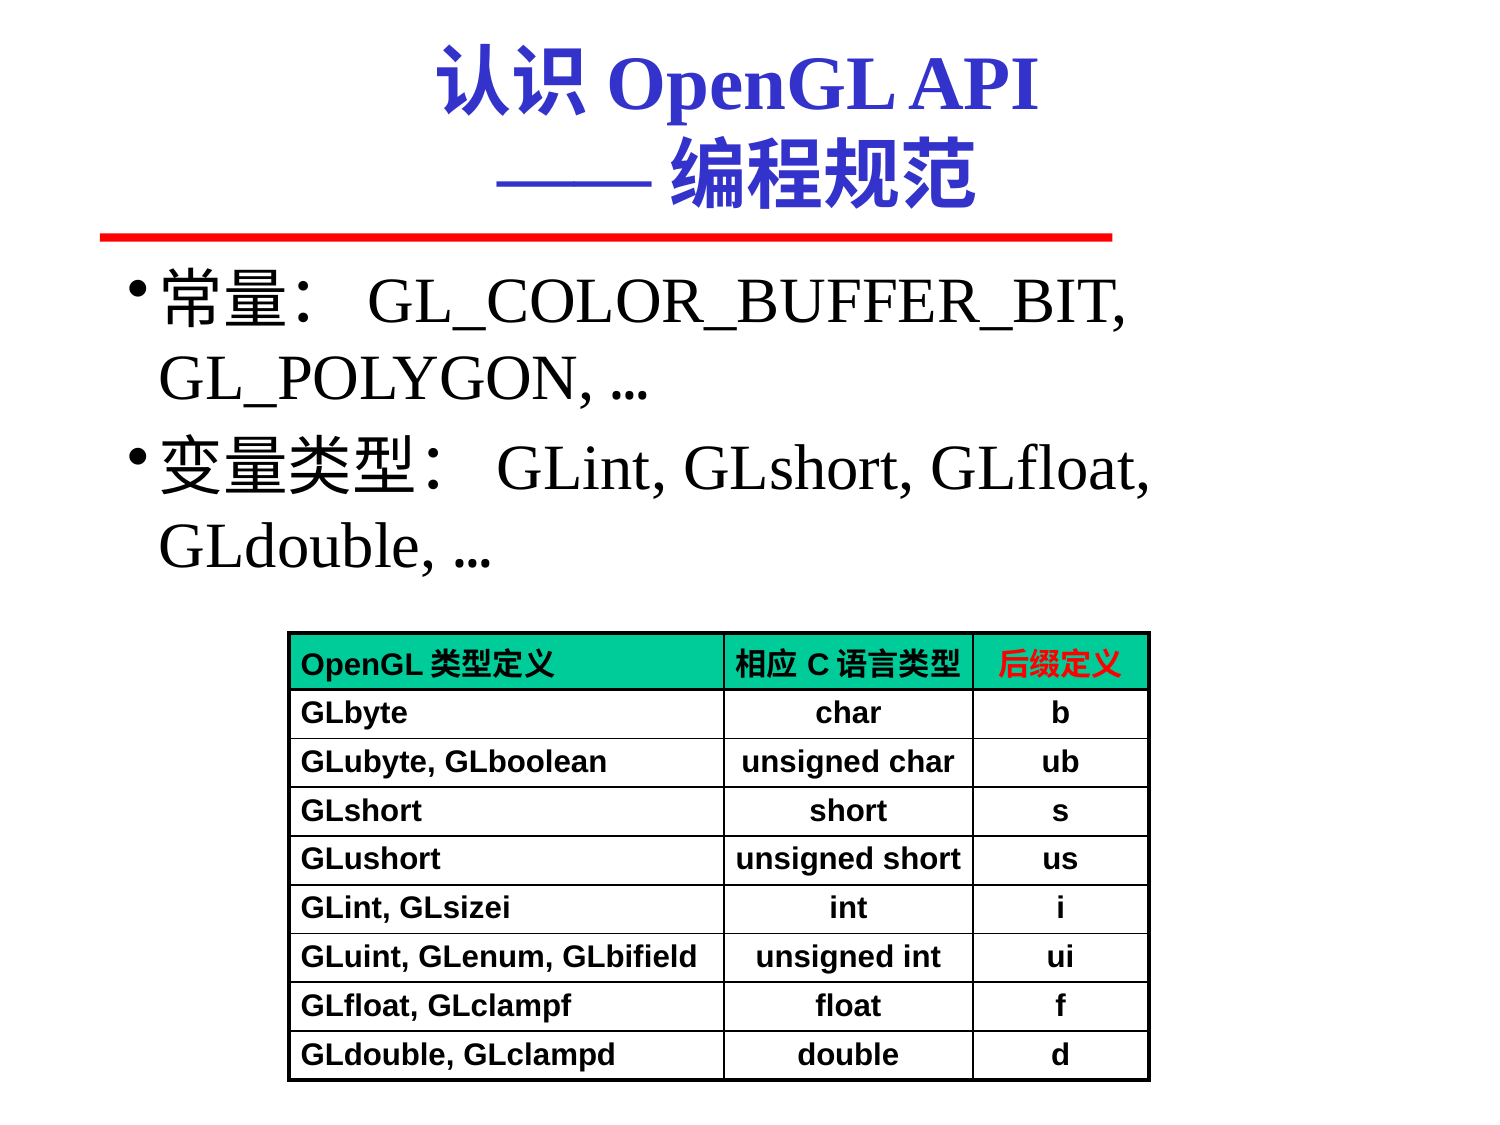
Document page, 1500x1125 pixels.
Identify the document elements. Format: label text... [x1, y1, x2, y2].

table_cell f [974, 983, 1147, 1030]
table_cell int [725, 886, 972, 933]
table_cell ui [974, 934, 1147, 981]
table_cell GLbyte [291, 691, 723, 738]
table_cell d [974, 1032, 1147, 1078]
table_cell GLfloat, GLclampf [291, 983, 723, 1030]
table_cell s [974, 788, 1147, 835]
table_cell i [974, 886, 1147, 933]
table_cell short [725, 788, 972, 835]
table_cell ub [974, 739, 1147, 786]
table_cell unsigned char [725, 739, 972, 786]
table_cell GLint, GLsizei [291, 886, 723, 933]
table_cell GLushort [291, 837, 723, 884]
table_cell char [725, 691, 972, 738]
list 常量：GL_COLOR_BUFFER_BIT, GL_POLYGON, … 变量类型：GLint, GLshort, GLfloat, GLdouble, … [112, 249, 1388, 1025]
table_header 后缀定义 [974, 635, 1147, 688]
table_cell GLshort [291, 788, 723, 835]
table_cell unsigned short [725, 837, 972, 884]
table_cell GLdouble, GLclampd [291, 1032, 723, 1078]
title 认识OpenGL API ——编程规范 [225, 37, 1250, 213]
table_cell double [725, 1032, 972, 1078]
table_cell b [974, 691, 1147, 738]
table_header 相应C语言类型 [725, 635, 972, 688]
table_cell float [725, 983, 972, 1030]
table_cell unsigned int [725, 934, 972, 981]
table_cell us [974, 837, 1147, 884]
table_cell GLubyte, GLboolean [291, 739, 723, 786]
table_cell GLuint, GLenum, GLbifield [291, 934, 723, 981]
table_header OpenGL类型定义 [291, 635, 723, 688]
